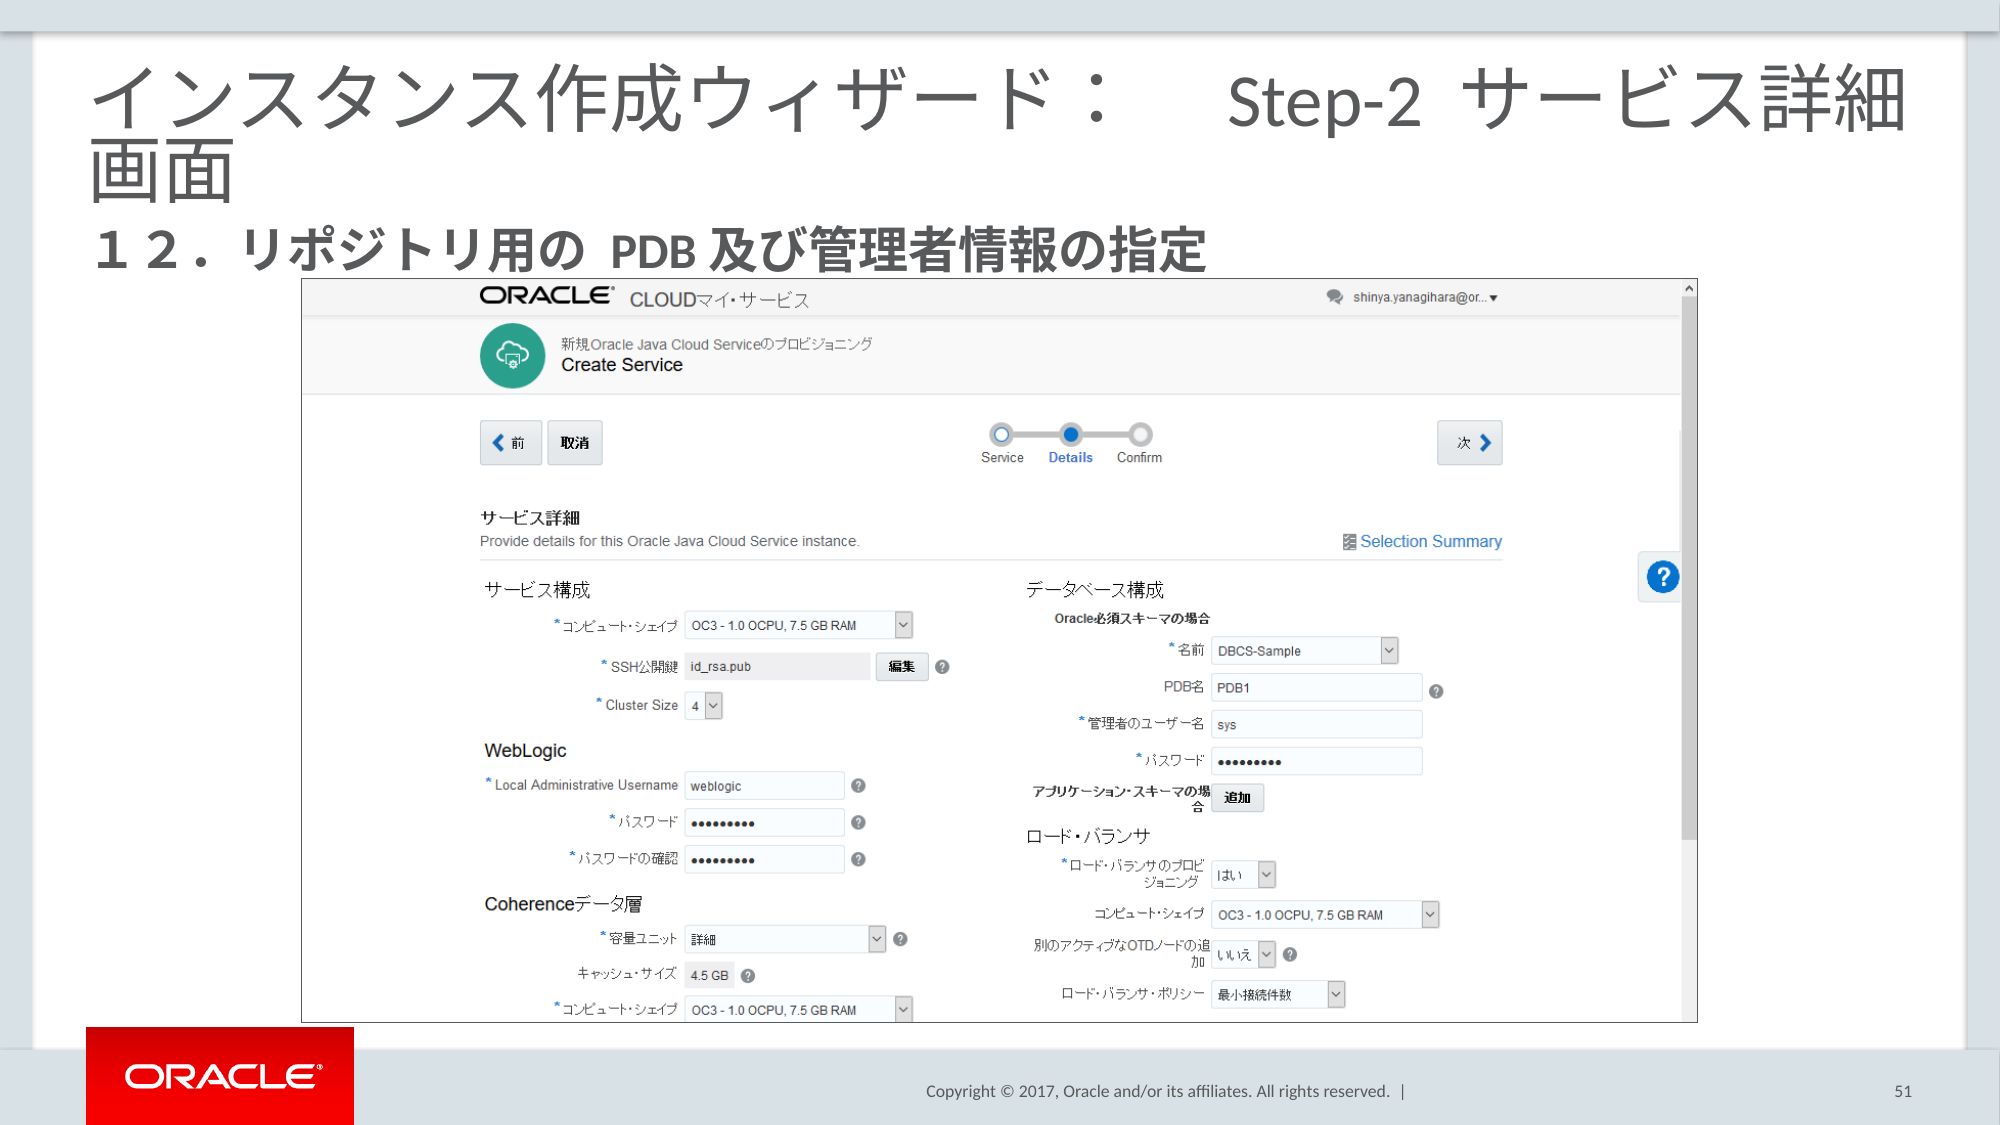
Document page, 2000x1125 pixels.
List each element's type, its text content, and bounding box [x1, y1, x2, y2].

list １２．リポジトリ用の PDB及び管理者情報の指定 [87, 225, 1913, 282]
title インスタンス作成ウィザード： Step-2 サービス詳細画面 [87, 66, 1913, 213]
picture [301, 278, 1698, 1023]
slide_number 51 [1849, 1075, 1913, 1106]
picture [86, 1027, 354, 1125]
